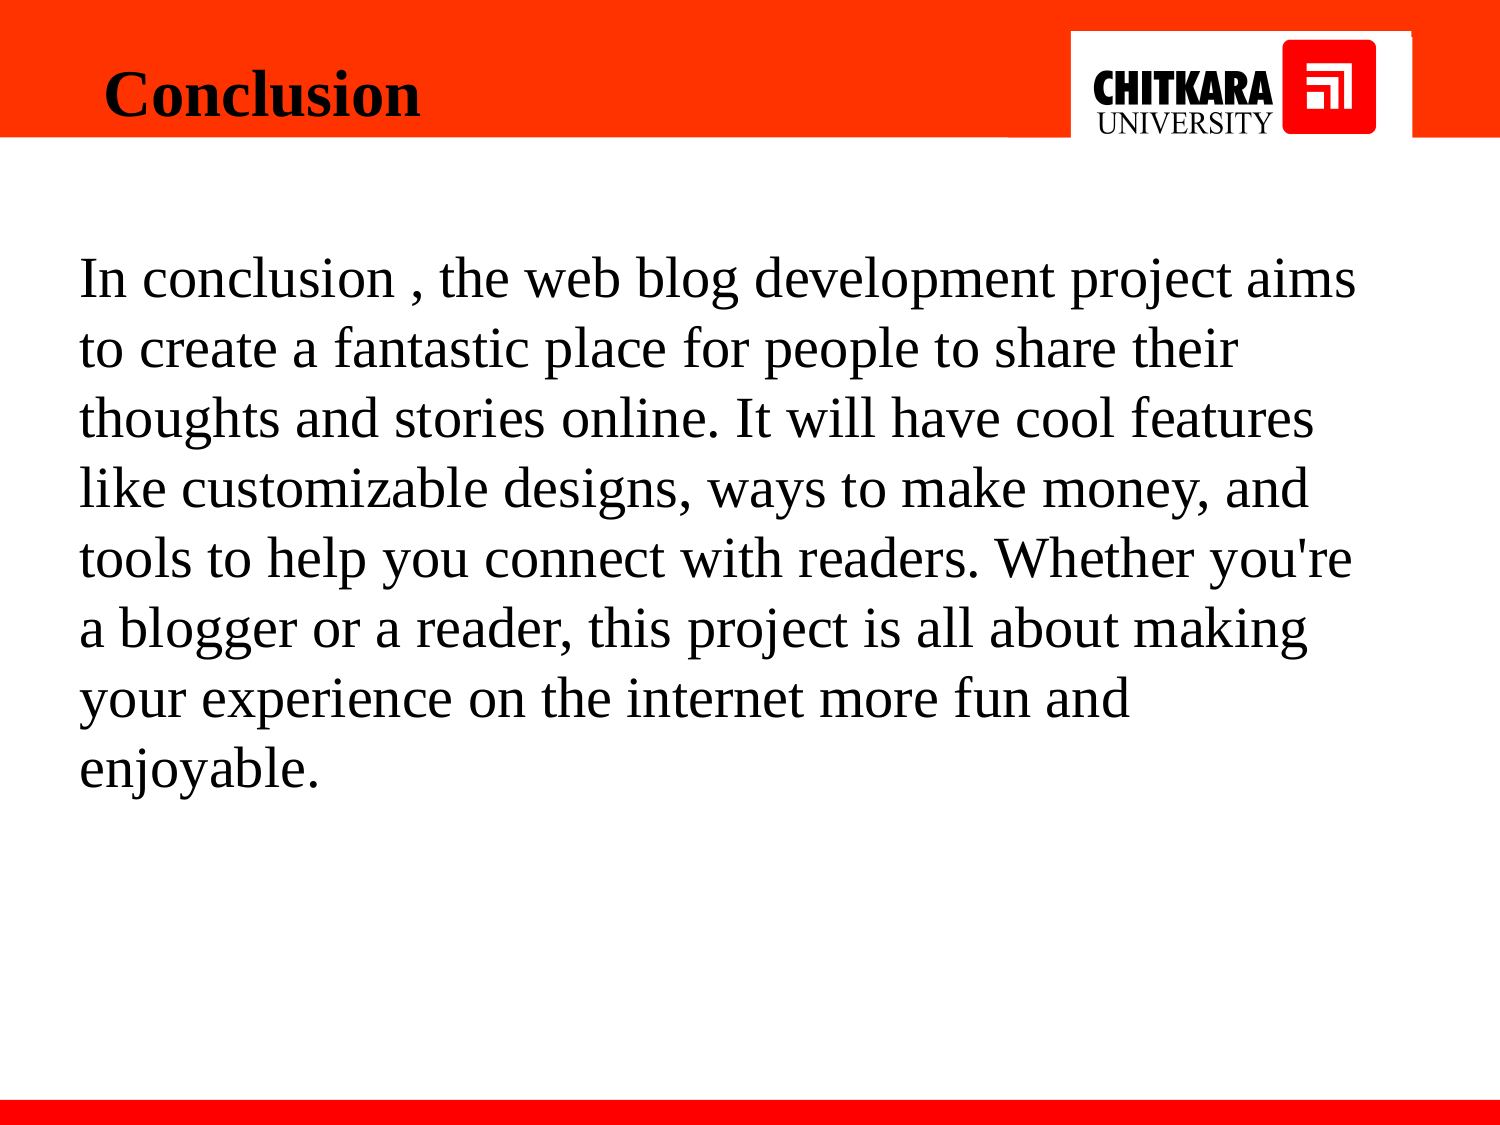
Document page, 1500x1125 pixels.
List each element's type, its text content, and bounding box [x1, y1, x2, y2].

text_box In conclusion , the web blog development project aims to create a fantastic place for people to share their thoughts and stories online. It will have cool features like customizable designs, ways to make money, and tools to help you connect with readers. Whether you're a blogger or a reader, this project is all about making your experience on the internet more fun and enjoyable. [64, 231, 1400, 807]
text_box Conclusion [88, 42, 975, 138]
picture [1074, 37, 1391, 138]
